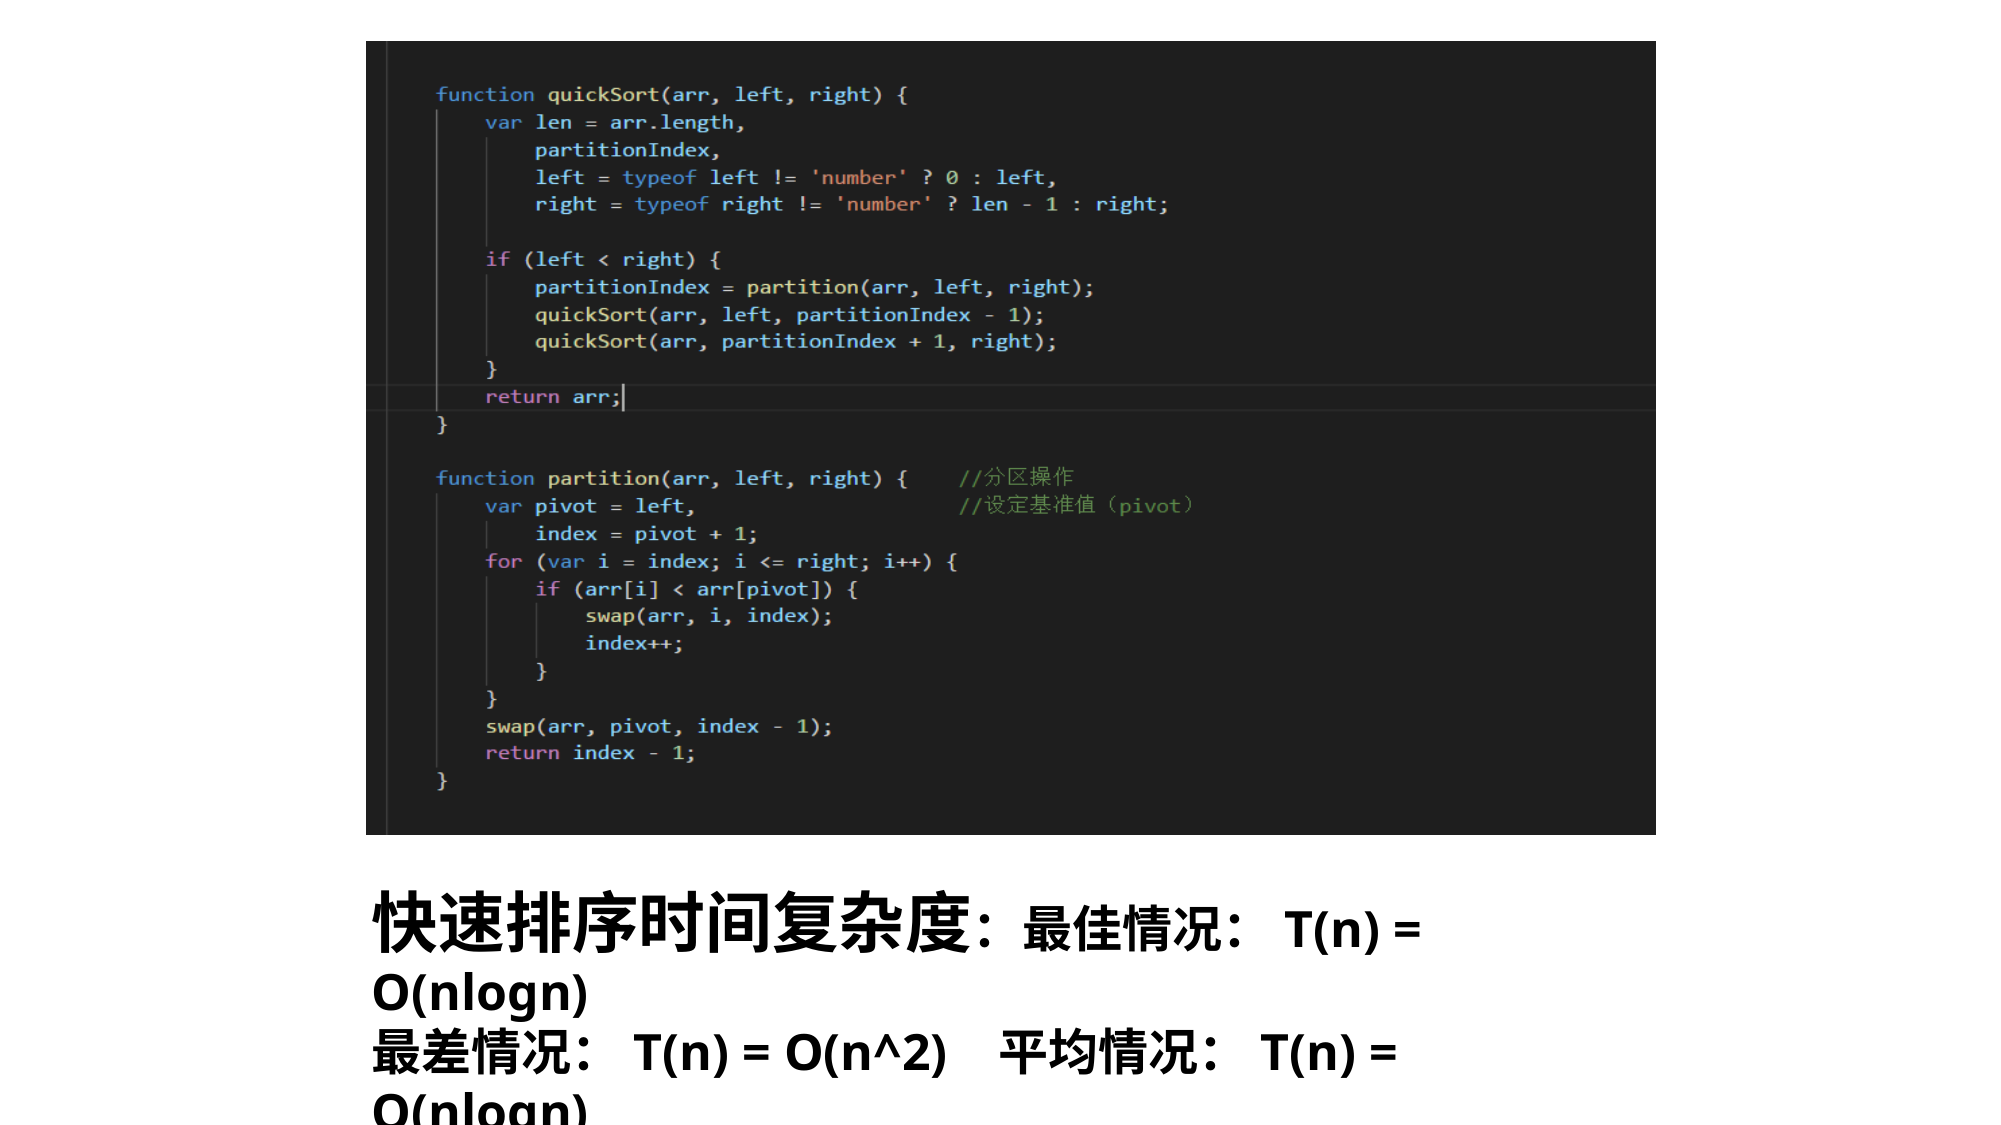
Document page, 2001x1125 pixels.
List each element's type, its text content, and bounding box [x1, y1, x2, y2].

picture [365, 41, 1656, 835]
text_box 快速排序时间复杂度：最佳情况：T(n) = O(nlogn) 最差情况：T(n) = O(n^2) 平均情况：T(n) = O(nlogn) [357, 873, 1665, 1125]
